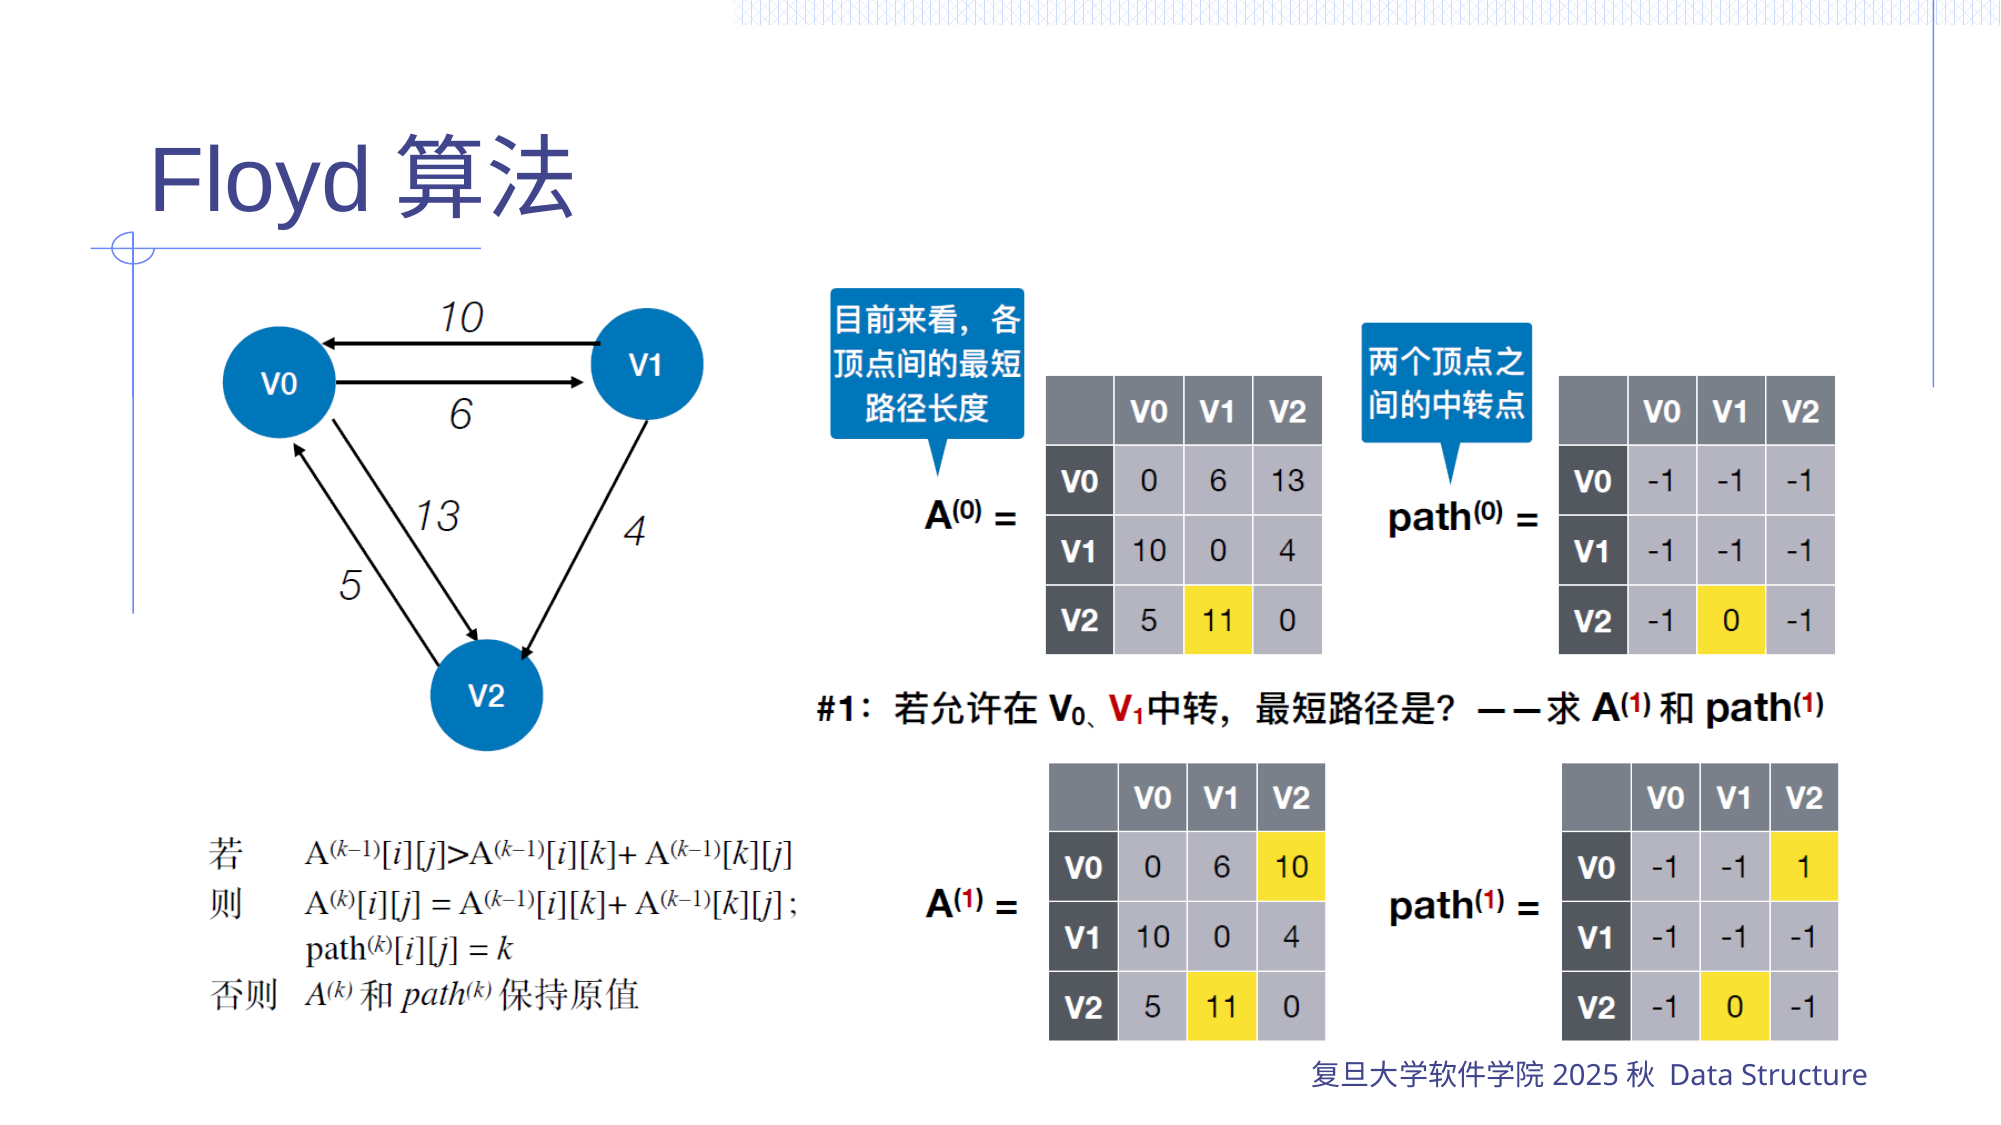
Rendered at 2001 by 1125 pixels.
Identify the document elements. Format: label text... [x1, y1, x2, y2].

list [172, 246, 1894, 1054]
title Floyd算法 [133, 50, 1834, 238]
